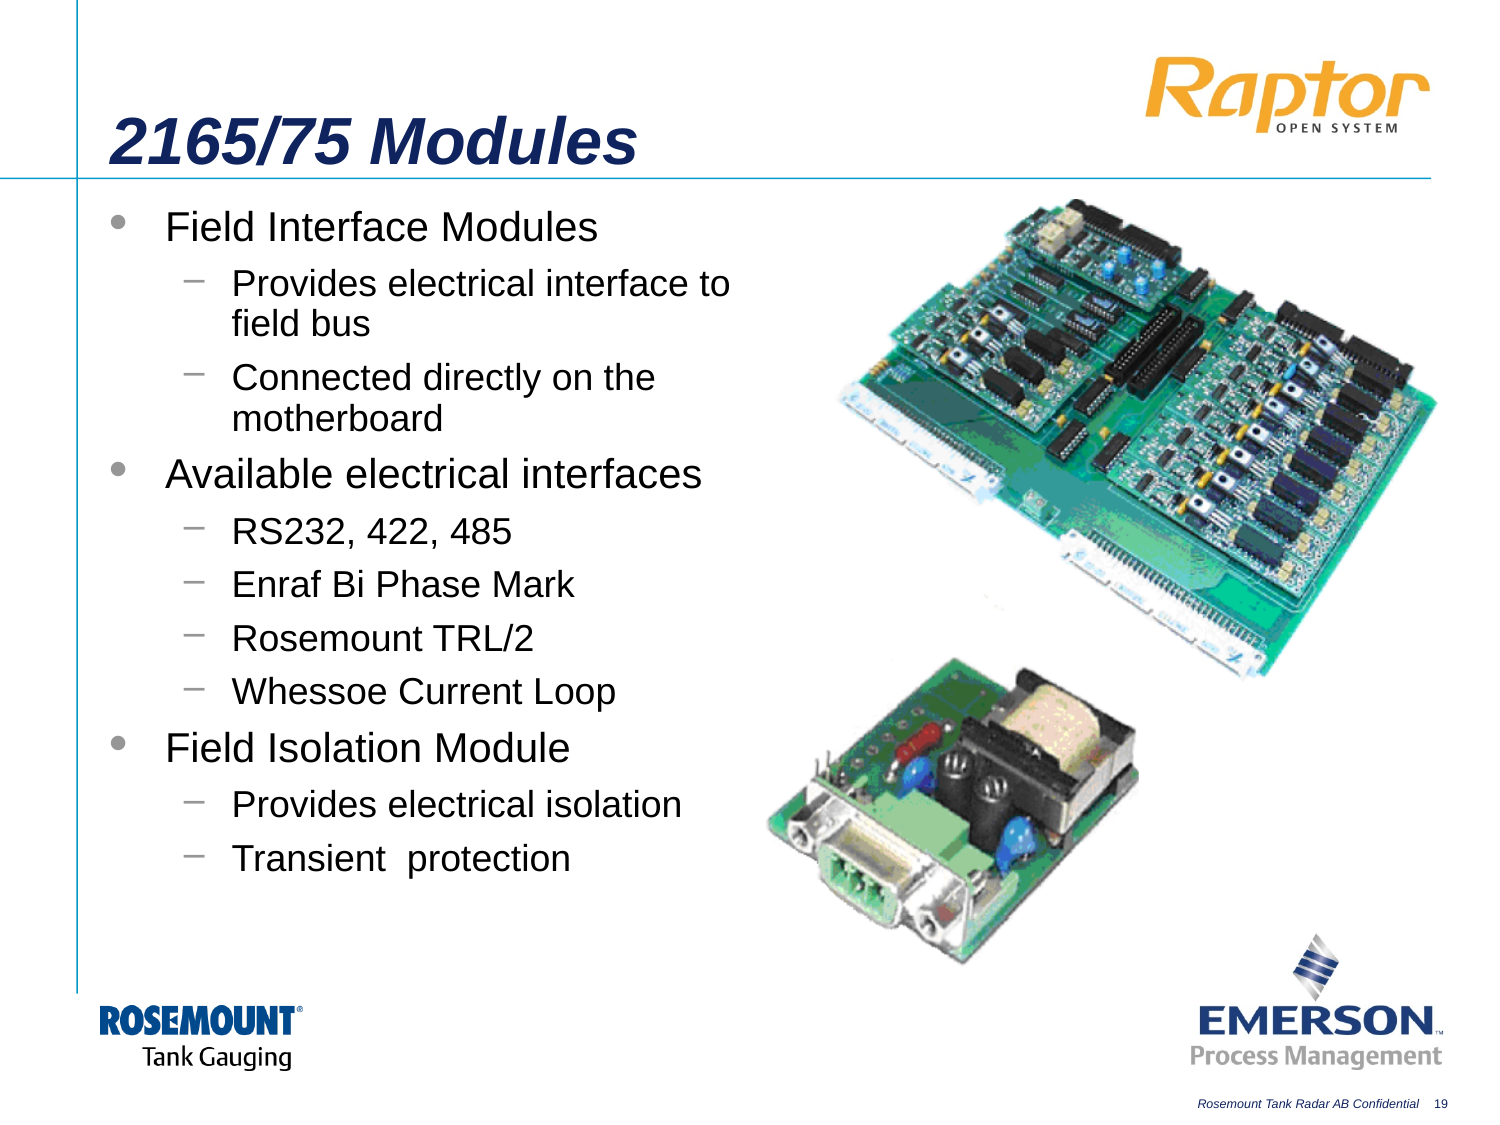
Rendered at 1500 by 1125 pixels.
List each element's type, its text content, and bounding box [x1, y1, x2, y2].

picture [1139, 54, 1436, 135]
title 2165/75 Modules [95, 66, 1342, 186]
picture [1173, 905, 1461, 1098]
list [738, 644, 1159, 977]
picture [100, 1005, 303, 1071]
slide_number 19 [1412, 1095, 1449, 1109]
list Field Interface Modules Provides electrical interface to field bus Connected directly on the motherboard Available electrical interfaces RS232, 422, 485 Enraf Bi Phase Mark Rosemount TRL/2 Whessoe Current Loop Field Isolation Module Provides electrical isolation Transient protection [93, 197, 766, 944]
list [831, 198, 1442, 703]
